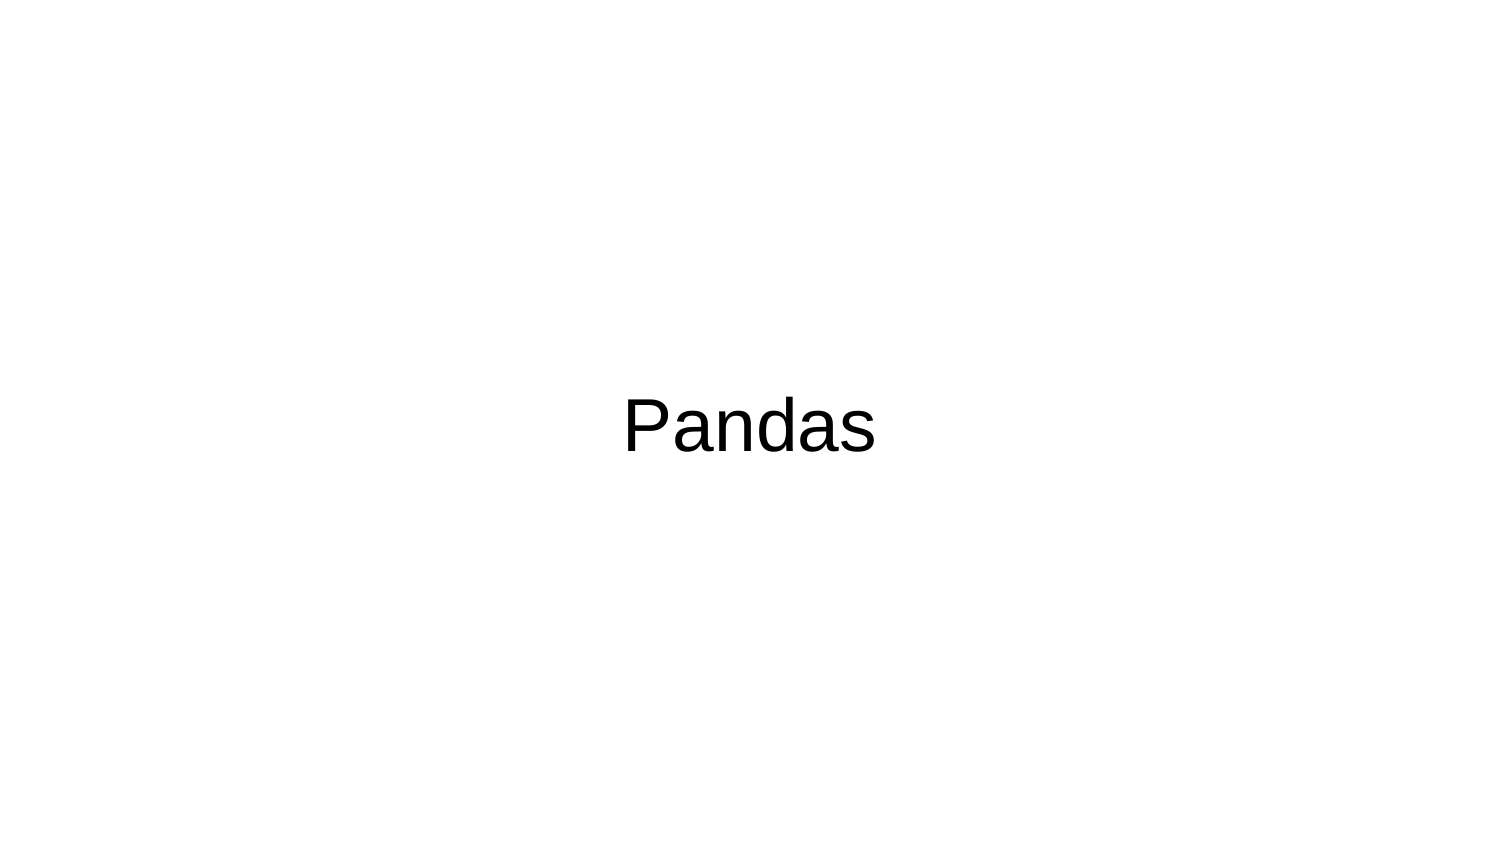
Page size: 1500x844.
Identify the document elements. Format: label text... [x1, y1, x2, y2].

title Pandas [51, 352, 1449, 491]
